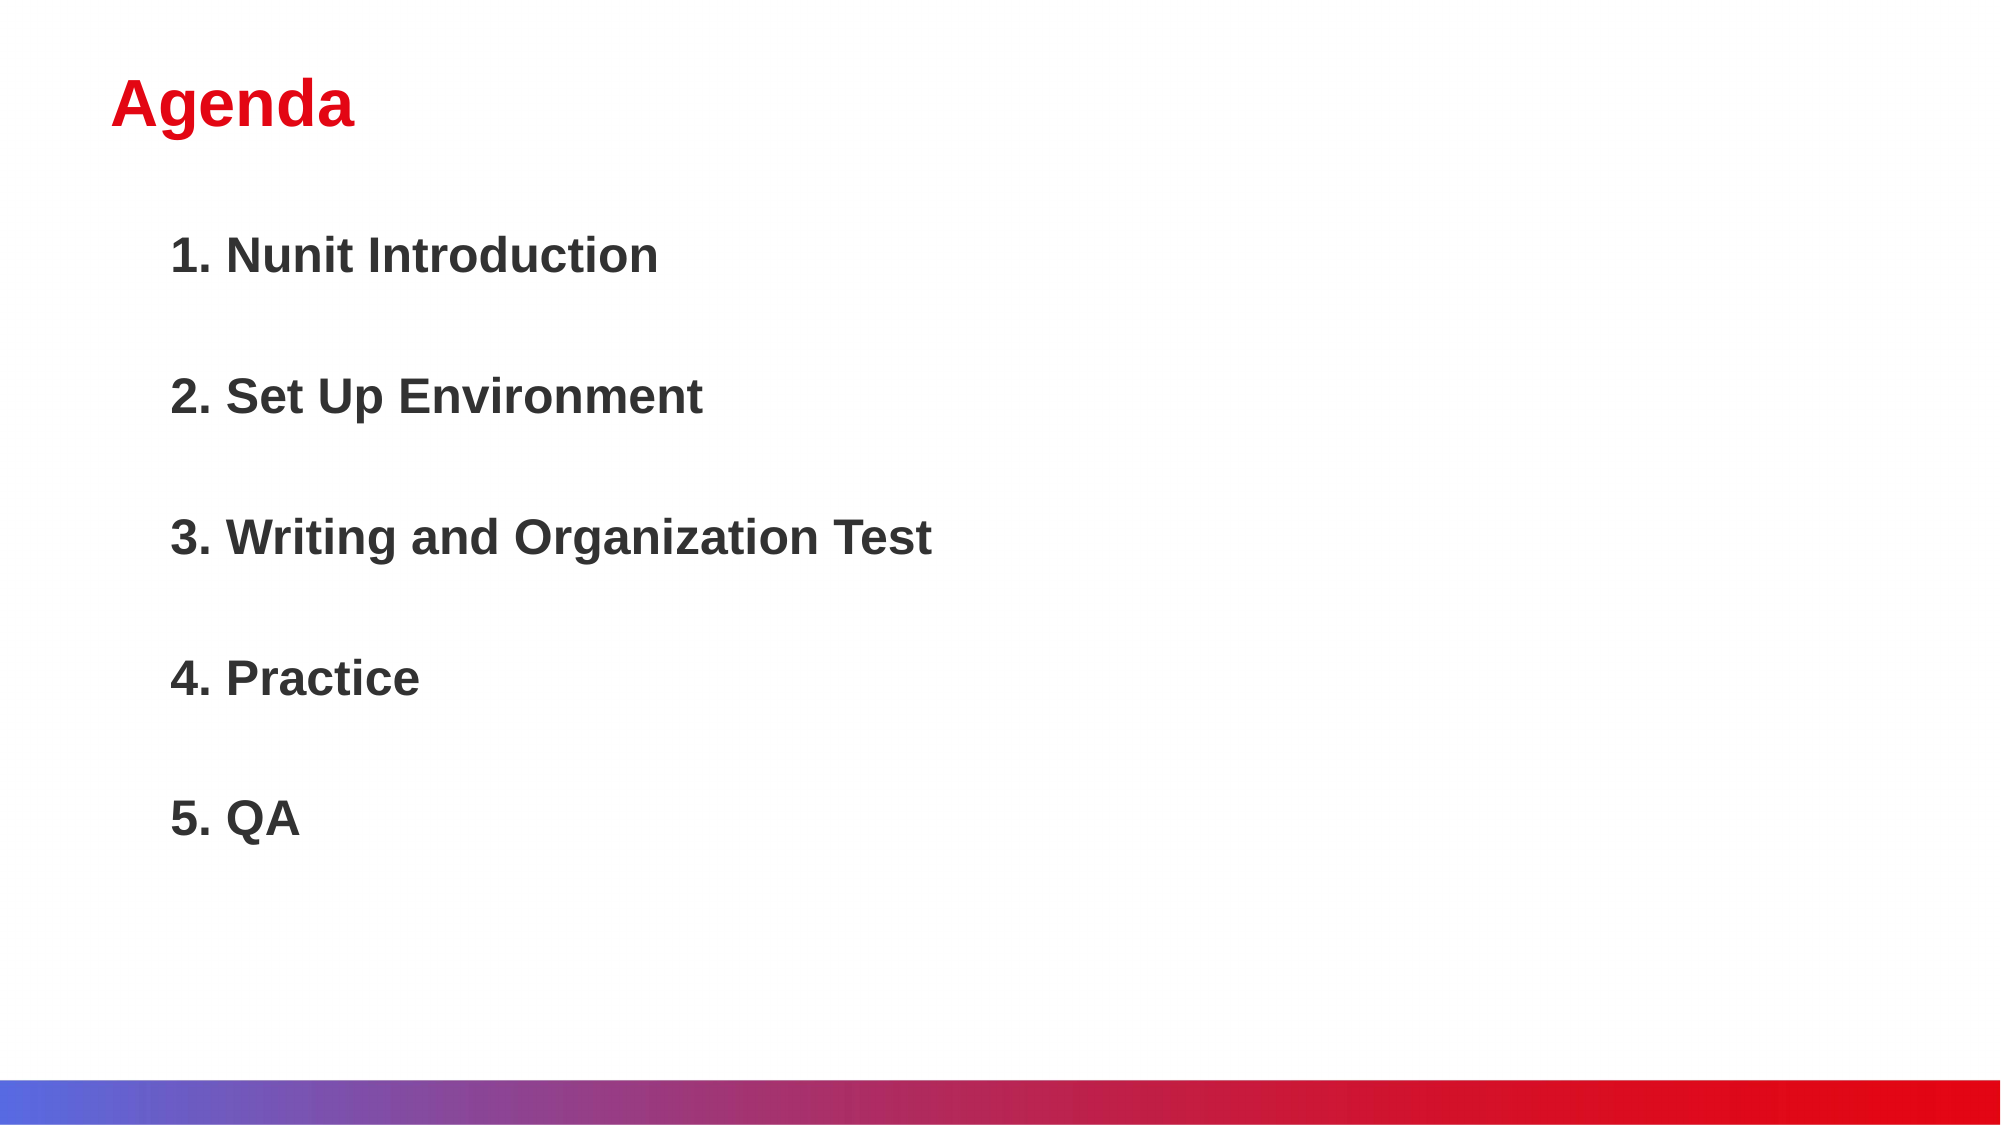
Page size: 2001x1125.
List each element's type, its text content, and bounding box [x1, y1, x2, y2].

title Agenda [95, 61, 1821, 150]
picture [0, 0, 2001, 1125]
list 1. Nunit Introduction 2. Set Up Environment 3. Writing and Organization Test 4. Practice 5. QA [155, 154, 1760, 881]
